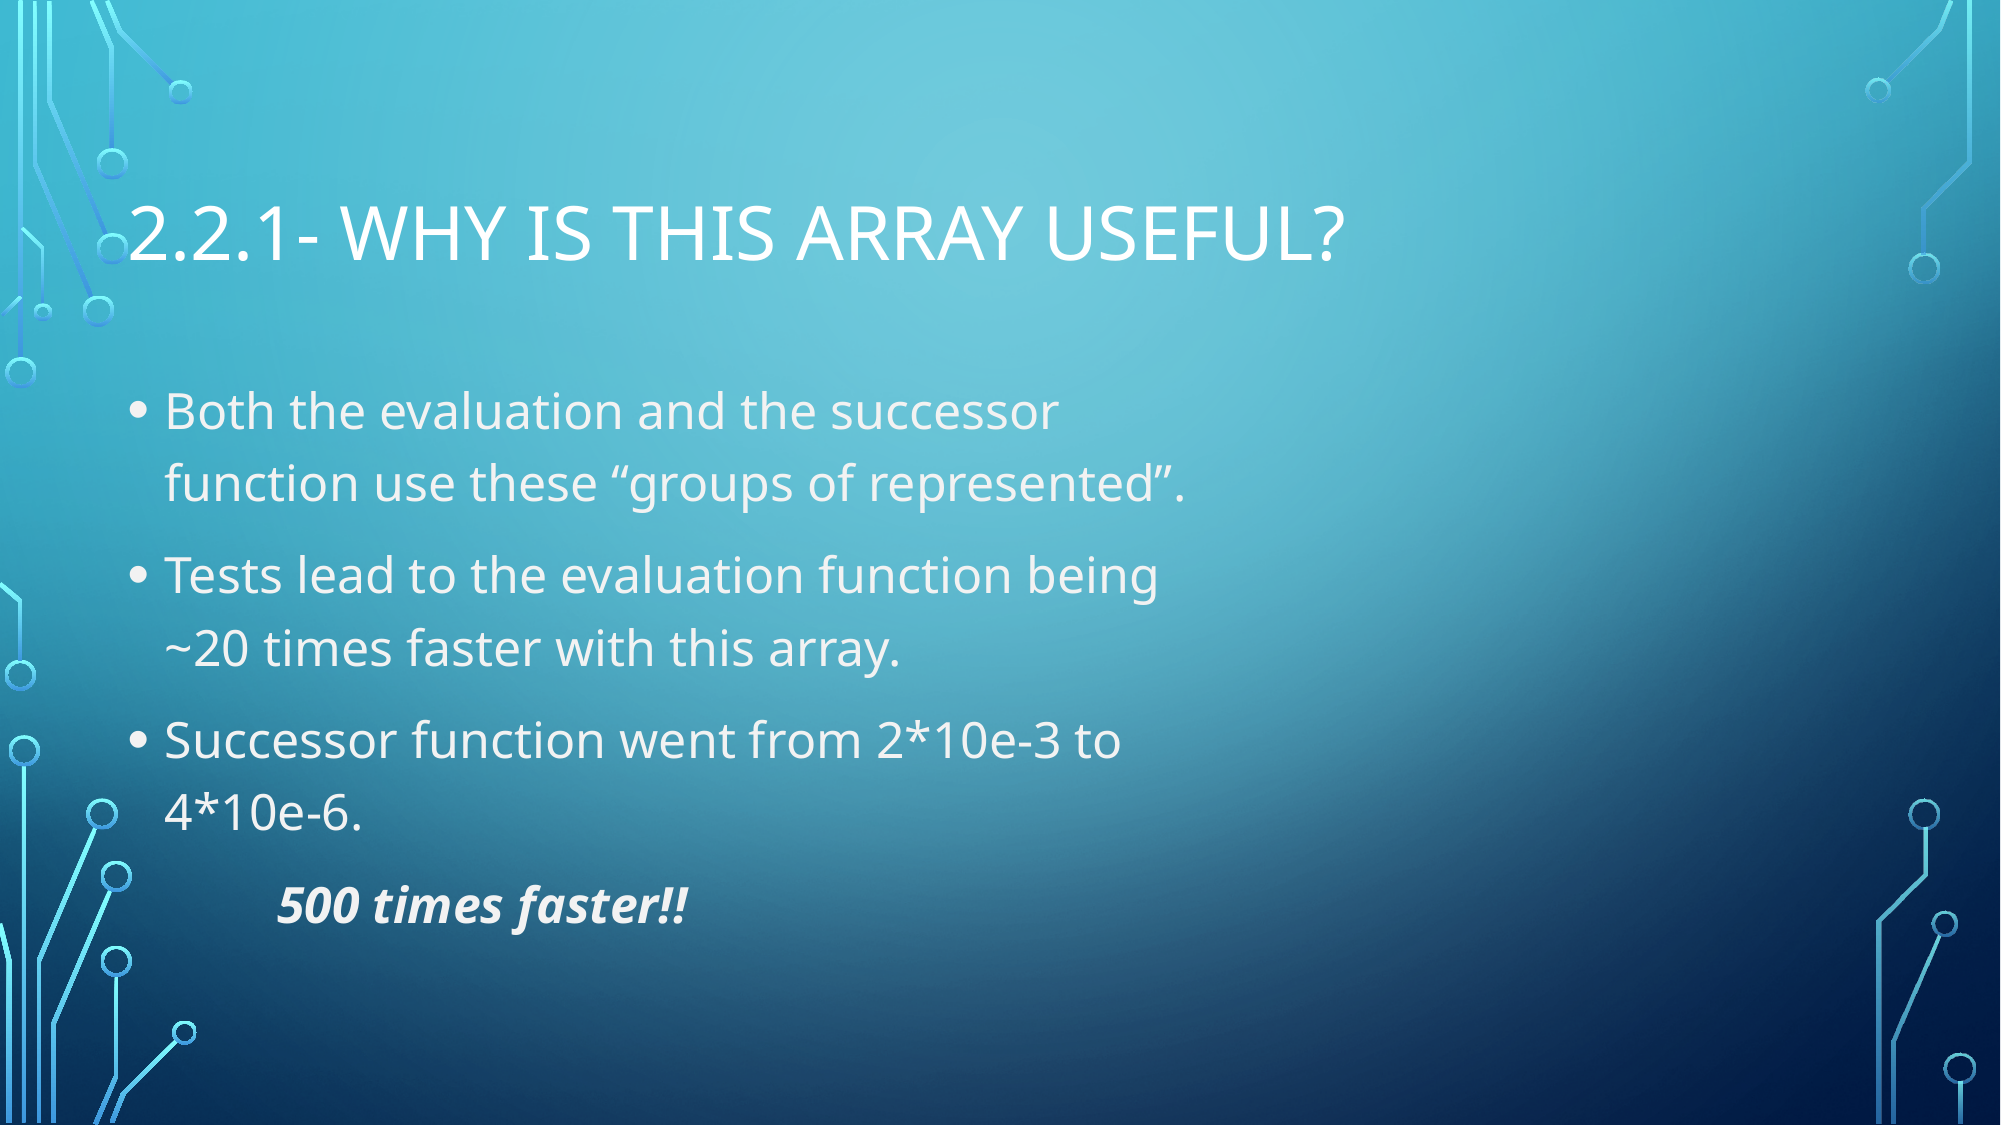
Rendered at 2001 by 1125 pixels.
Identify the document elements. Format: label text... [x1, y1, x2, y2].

list Both the evaluation and the successor function use these “groups of represented”. Tests lead to the evaluation function being ~20 times faster with this array. Successor function went from 2*10e-3 to 4*10e-6. 500 times faster!! [112, 359, 1231, 953]
title 2.2.1- why is this array useful? [112, 112, 1513, 360]
